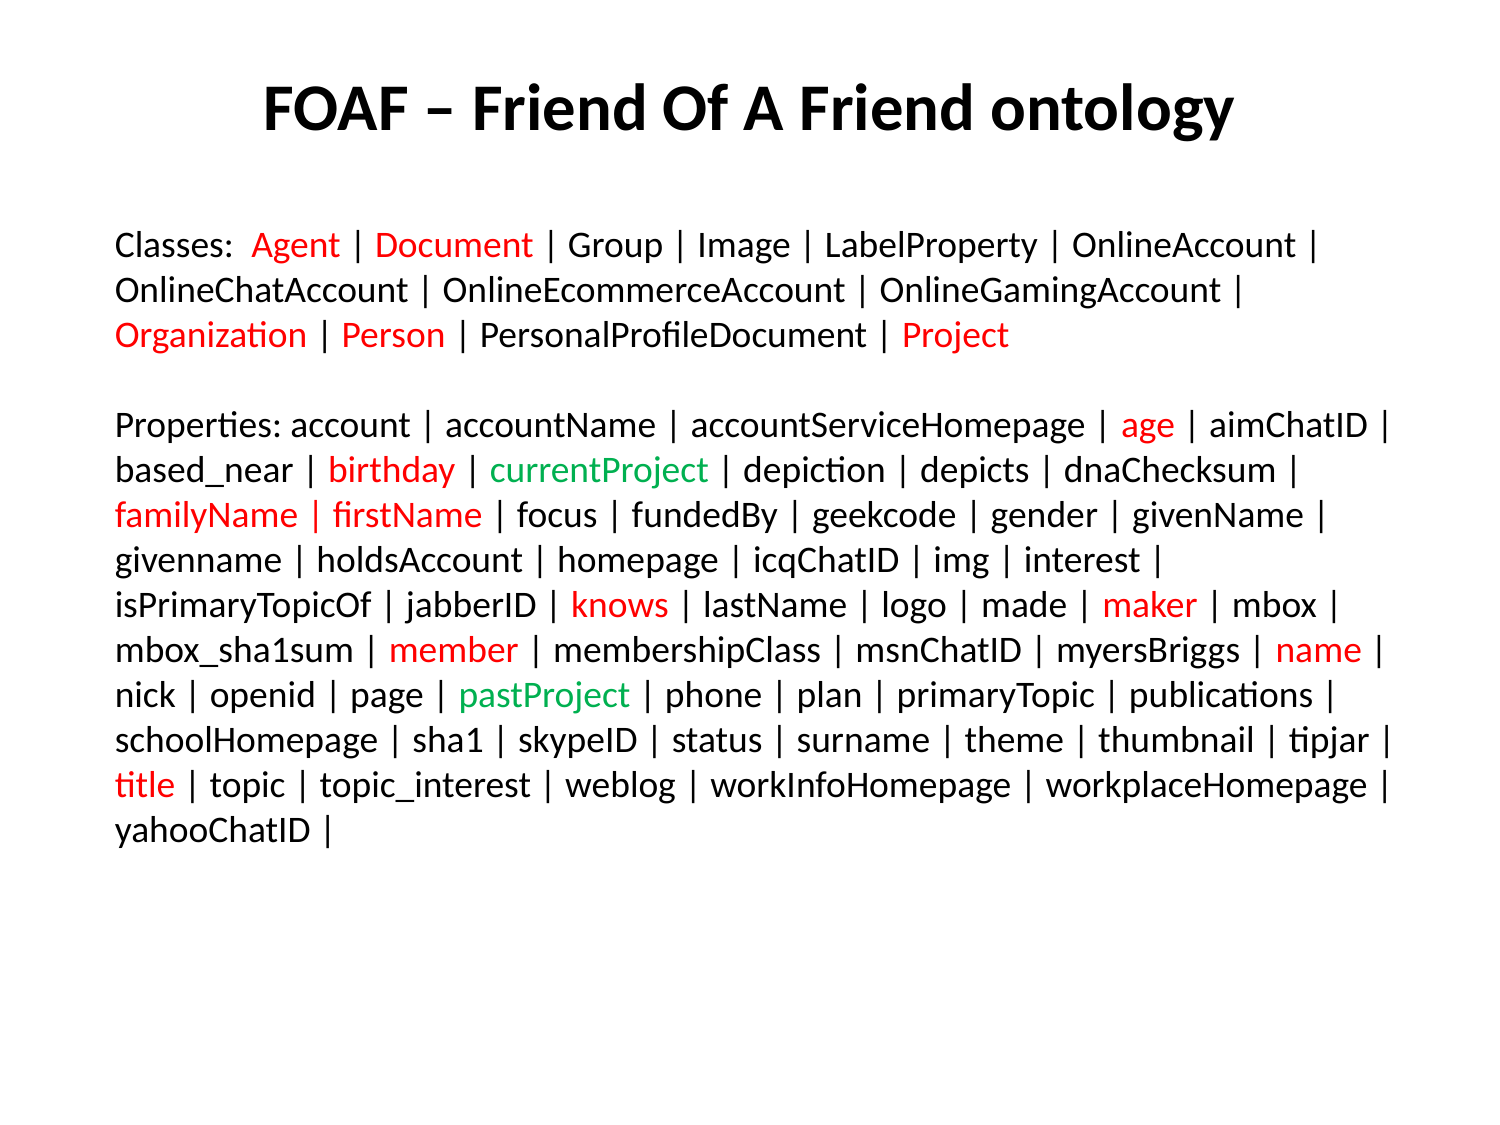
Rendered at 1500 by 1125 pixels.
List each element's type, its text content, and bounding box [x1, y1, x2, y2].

text_box Classes: Agent | Document | Group | Image | LabelProperty | OnlineAccount | OnlineChatAccount | OnlineEcommerceAccount | OnlineGamingAccount | Organization | Person | PersonalProfileDocument | Project Properties: account | accountName | accountServiceHomepage | age | aimChatID | based_near | birthday | currentProject | depiction | depicts | dnaChecksum | familyName | firstName | focus | fundedBy | geekcode | gender | givenName | givenname | holdsAccount | homepage | icqChatID | img | interest | isPrimaryTopicOf | jabberID | knows | lastName | logo | made | maker | mbox | mbox_sha1sum | member | membershipClass | msnChatID | myersBriggs | name | nick | openid | page | pastProject | phone | plan | primaryTopic | publications | schoolHomepage | sha1 | skypeID | status | surname | theme | thumbnail | tipjar | title | topic | topic_interest | weblog | workInfoHomepage | workplaceHomepage | yahooChatID | [99, 212, 1413, 858]
title FOAF – Friend Of A Friend ontology [75, 45, 1425, 163]
